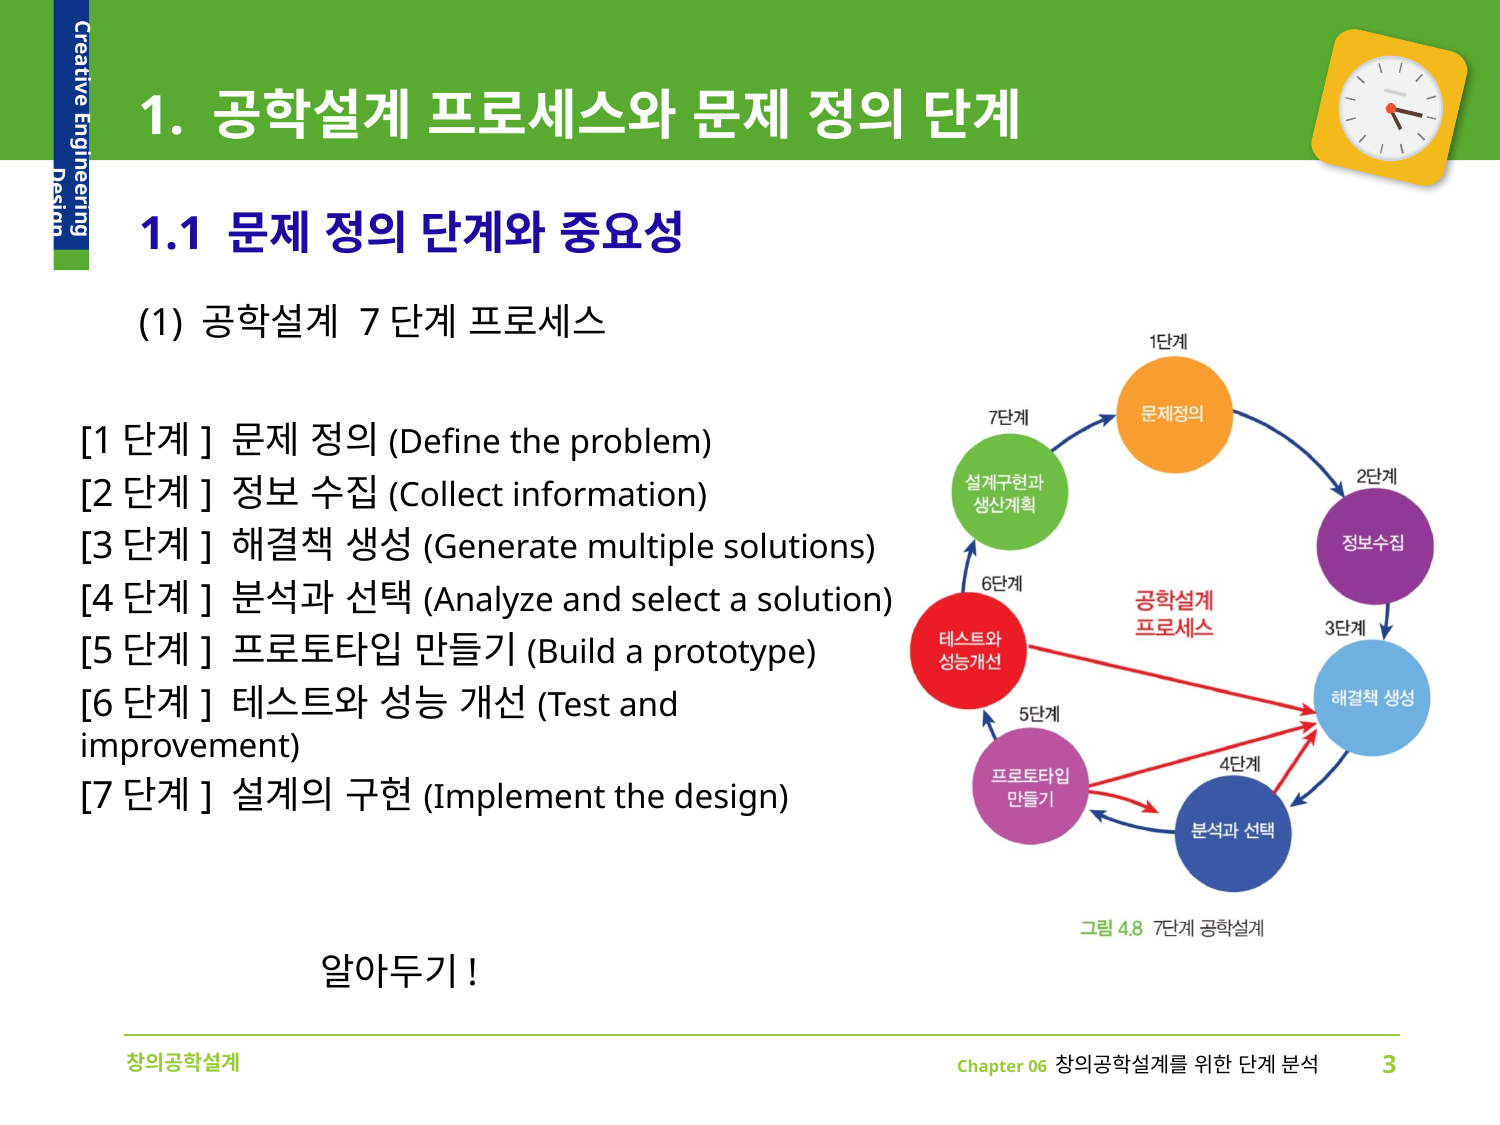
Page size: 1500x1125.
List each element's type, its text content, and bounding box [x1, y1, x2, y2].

picture [860, 317, 1488, 956]
list (1) 공학설계 7단계 프로세스 [123, 290, 1400, 374]
title 1. 공학설계 프로세스와 문제 정의 단계 [123, 66, 1400, 159]
text_box [1단계] 문제 정의(Define the problem) [2단계] 정보 수집(Collect information) [3단계] 해결책 생성(Generate multiple solutions) [4단계] 분석과 선택(Analyze and select a solution) [5단계] 프로토타입 만들기(Build a prototype) [6단계] 테스트와 성능 개선(Test and improvement) [7단계] 설계의 구현(Implement the design) [64, 408, 916, 1000]
list 1.1 문제 정의 단계와 중요성 [123, 196, 1400, 290]
text_box 알아두기! [305, 940, 503, 1001]
